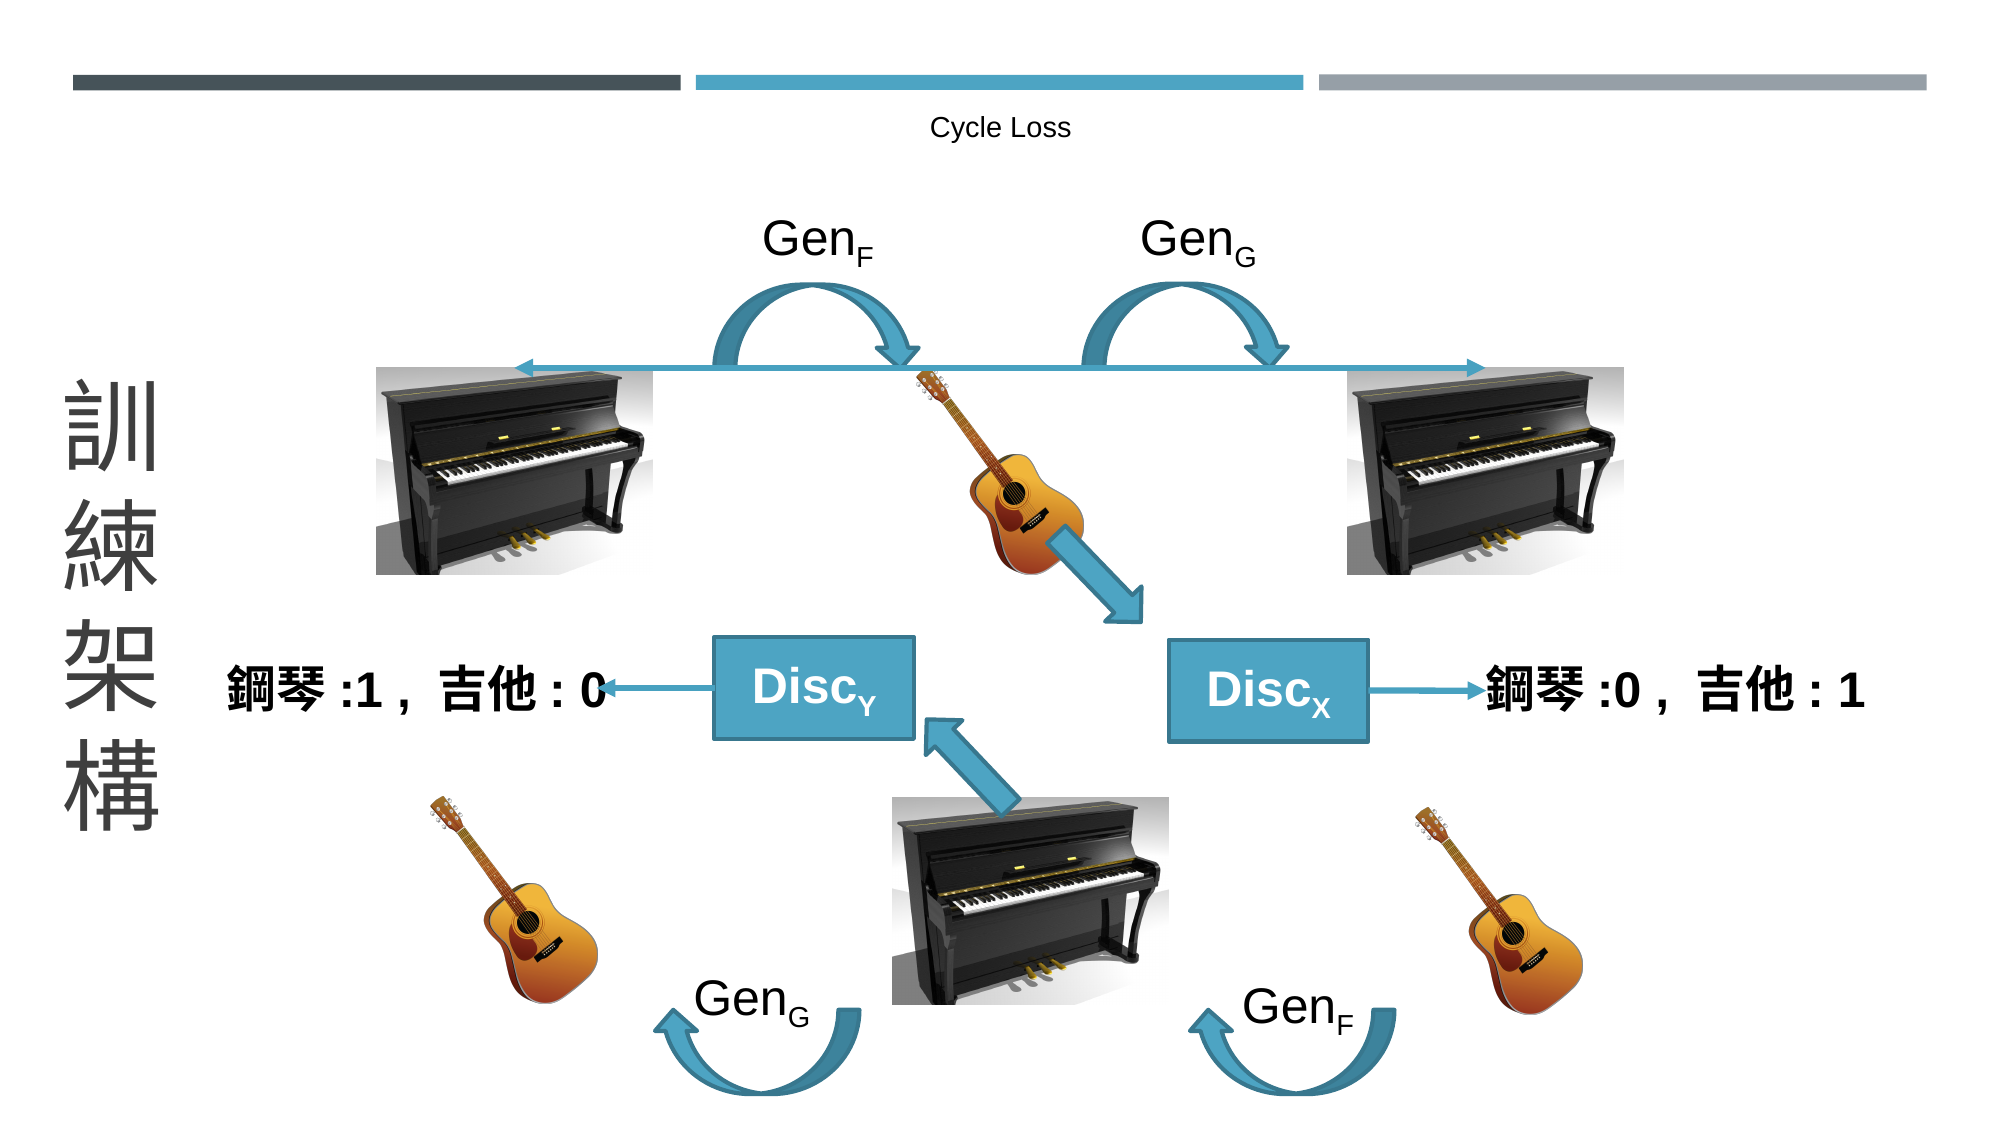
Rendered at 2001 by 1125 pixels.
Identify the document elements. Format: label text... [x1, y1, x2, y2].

picture [1347, 367, 1624, 575]
text_box Cycle Loss [872, 67, 995, 124]
text_box Cycle Loss [1004, 67, 1130, 124]
text_box [714, 284, 919, 365]
text_box 鋼琴:0 , 吉他: 1 [1460, 650, 1890, 726]
text_box DiscX [1168, 639, 1369, 742]
title 訓練架構 [46, 391, 178, 852]
text_box [1083, 549, 1142, 623]
picture [892, 797, 1169, 1005]
picture [1001, 367, 1084, 575]
text_box GenF [734, 197, 902, 274]
picture [376, 367, 653, 575]
text_box [1004, 782, 1017, 796]
text_box [1189, 1009, 1395, 1095]
text_box [925, 719, 995, 796]
picture [916, 367, 999, 575]
picture [430, 796, 598, 1004]
text_box GenF [1214, 965, 1382, 1042]
text_box DiscY [714, 637, 914, 739]
text_box GenG [1098, 197, 1299, 274]
picture [1415, 807, 1583, 1015]
text_box [1083, 283, 1288, 365]
text_box GenG [652, 957, 852, 1034]
text_box 鋼琴:1 , 吉他: 0 [202, 650, 632, 726]
text_box [654, 1009, 860, 1095]
